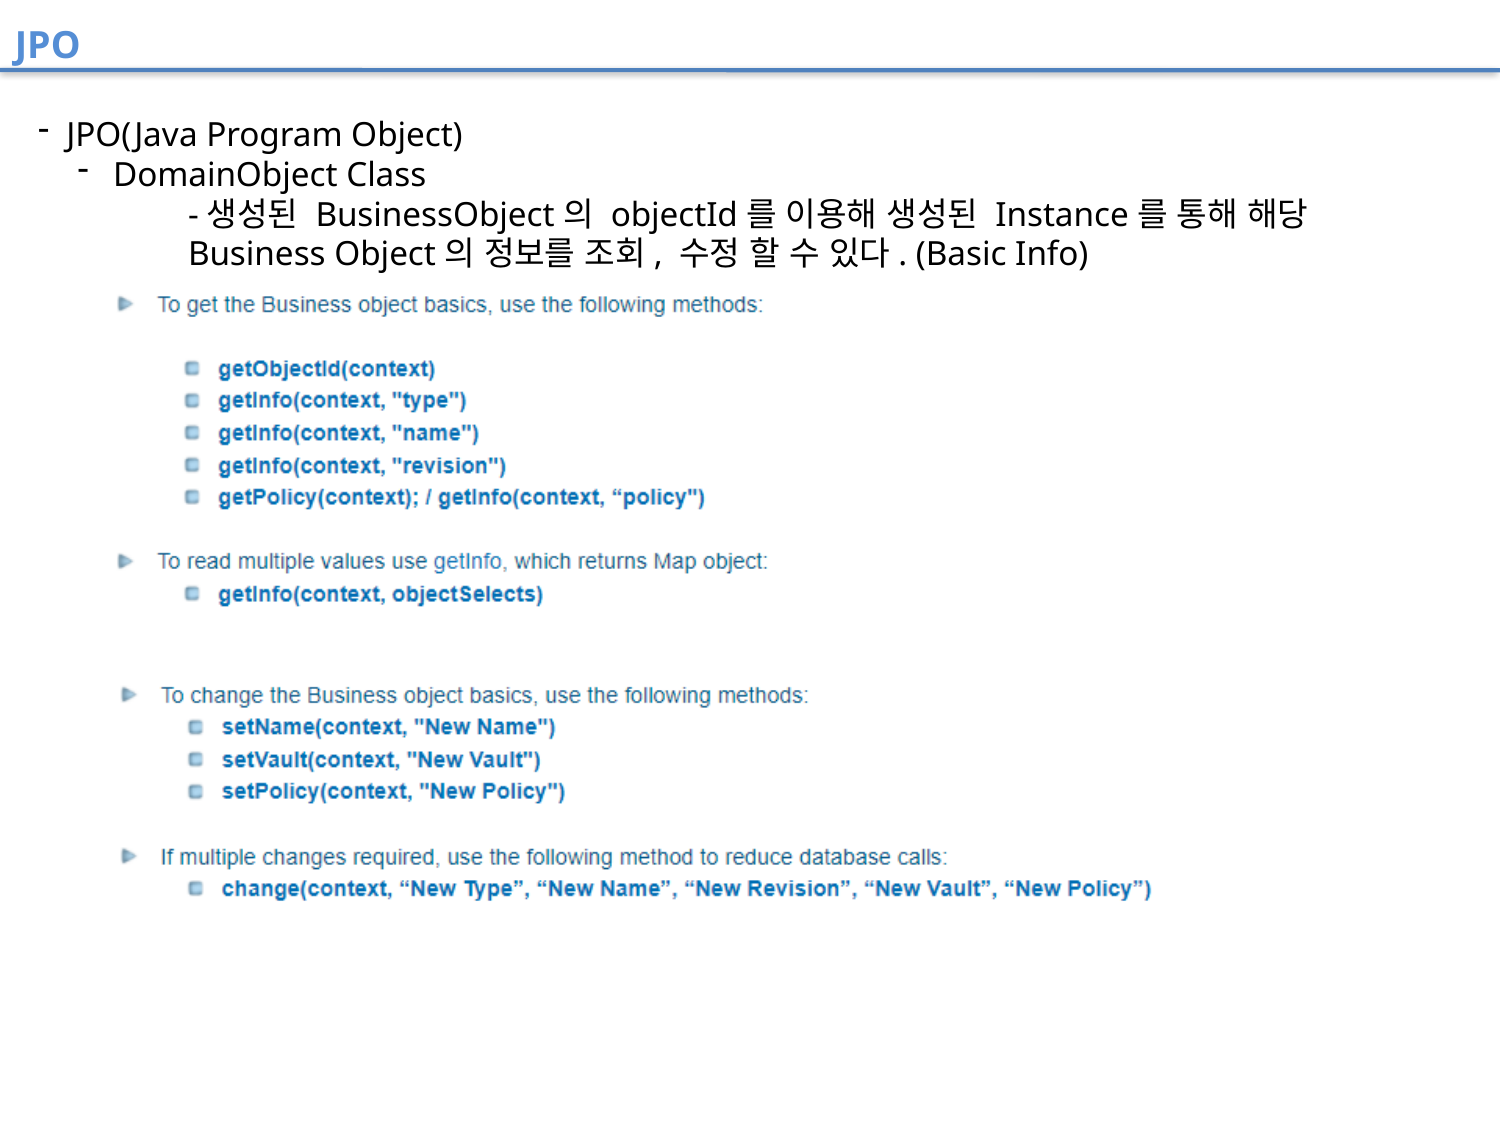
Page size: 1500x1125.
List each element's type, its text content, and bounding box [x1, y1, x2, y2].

picture [81, 667, 1270, 945]
text_box JPO [0, 13, 1090, 69]
text_box JPO(Java Program Object) DomainObject Class -생성된 BusinessObject의 objectId를 이용해 생성된 Instance를 통해 해당 Business Object의 정보를 조회, 수정 할 수 있다. (Basic Info) [23, 105, 1477, 320]
picture [105, 280, 862, 666]
